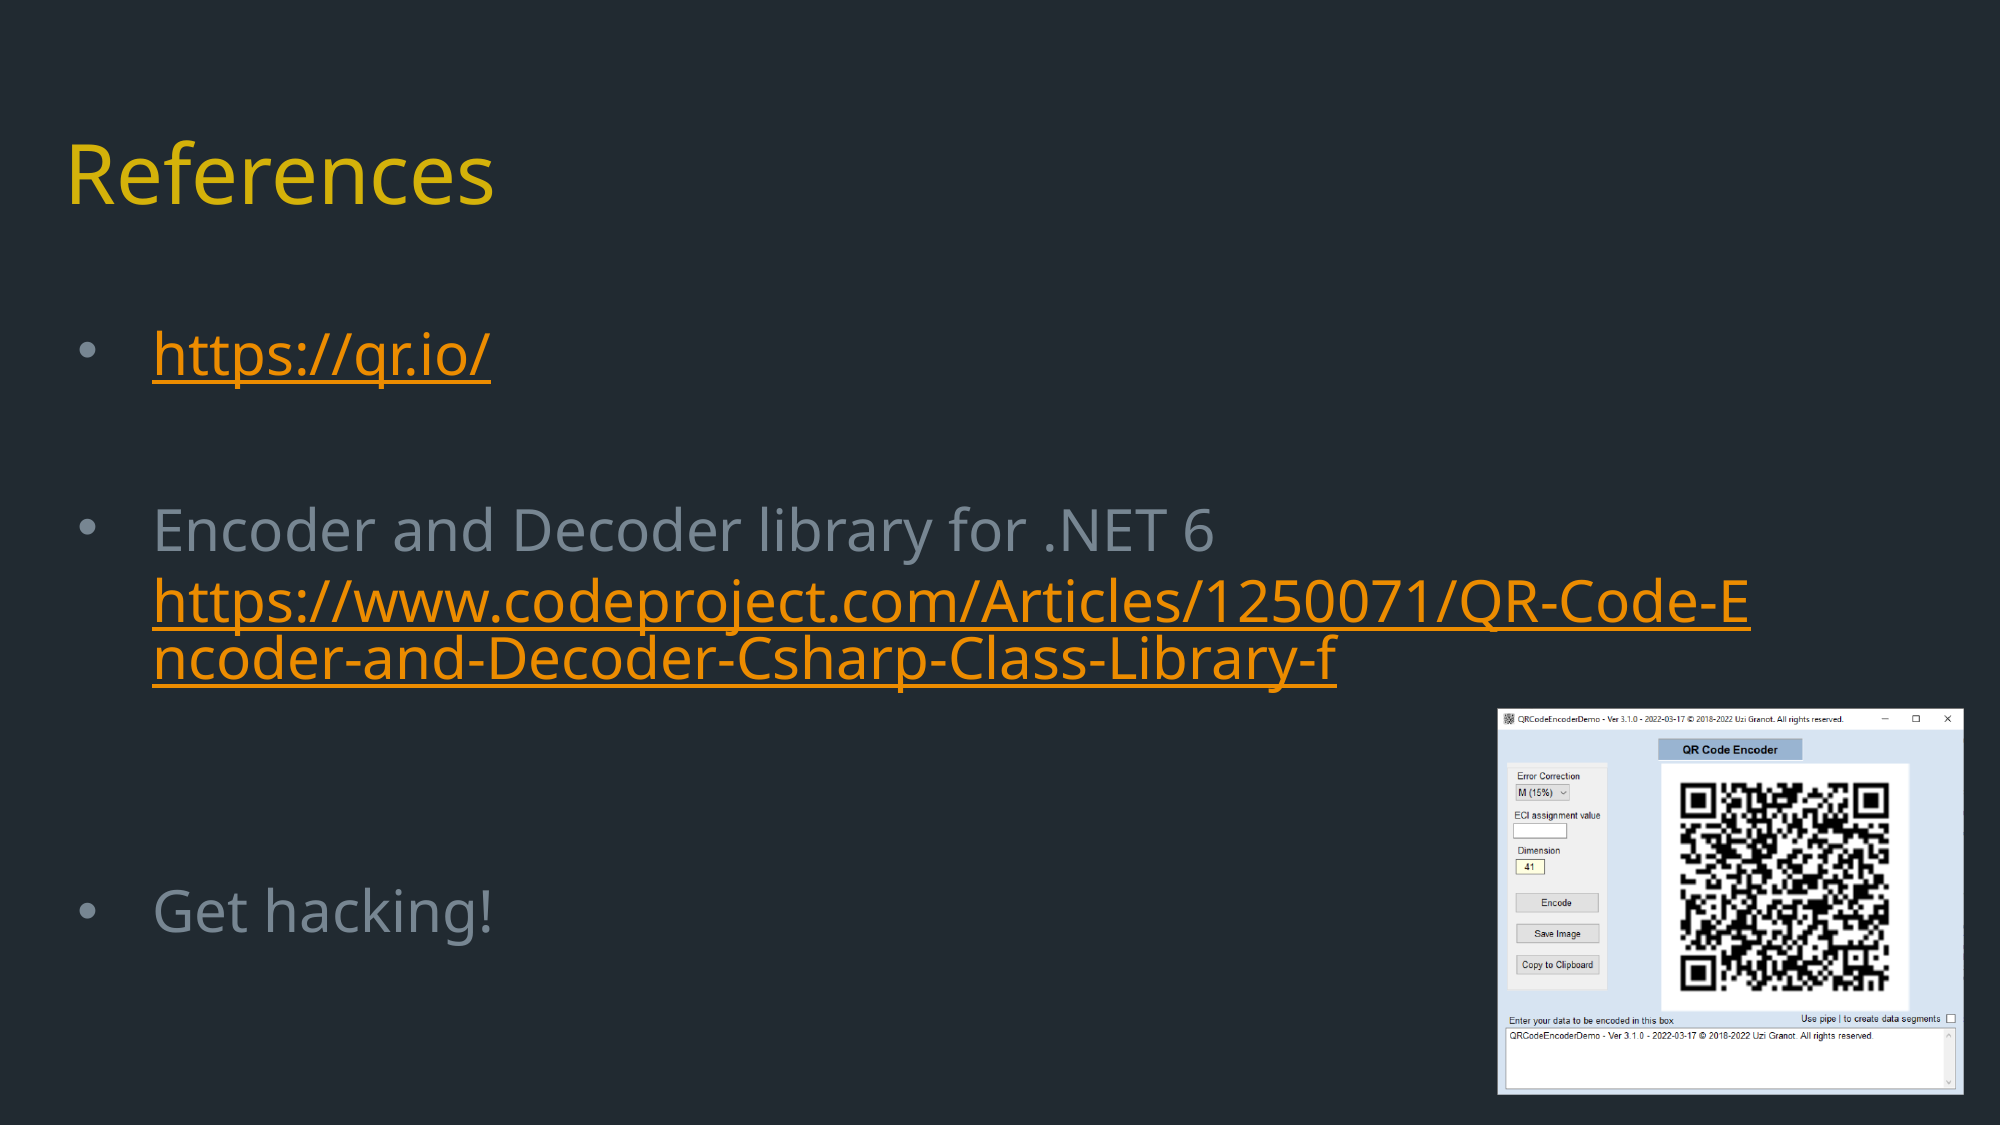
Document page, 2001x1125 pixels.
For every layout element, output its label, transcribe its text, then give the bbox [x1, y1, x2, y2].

title References [49, 44, 1775, 229]
list https://qr.io/ Encoder and Decoder library for .NET 6 https://www.codeproject.com/Articles/1250071/QR-Code-Encoder-and-Decoder-Csharp-Class-Library-f Get hacking! [62, 310, 1788, 981]
picture [1497, 708, 1964, 1095]
